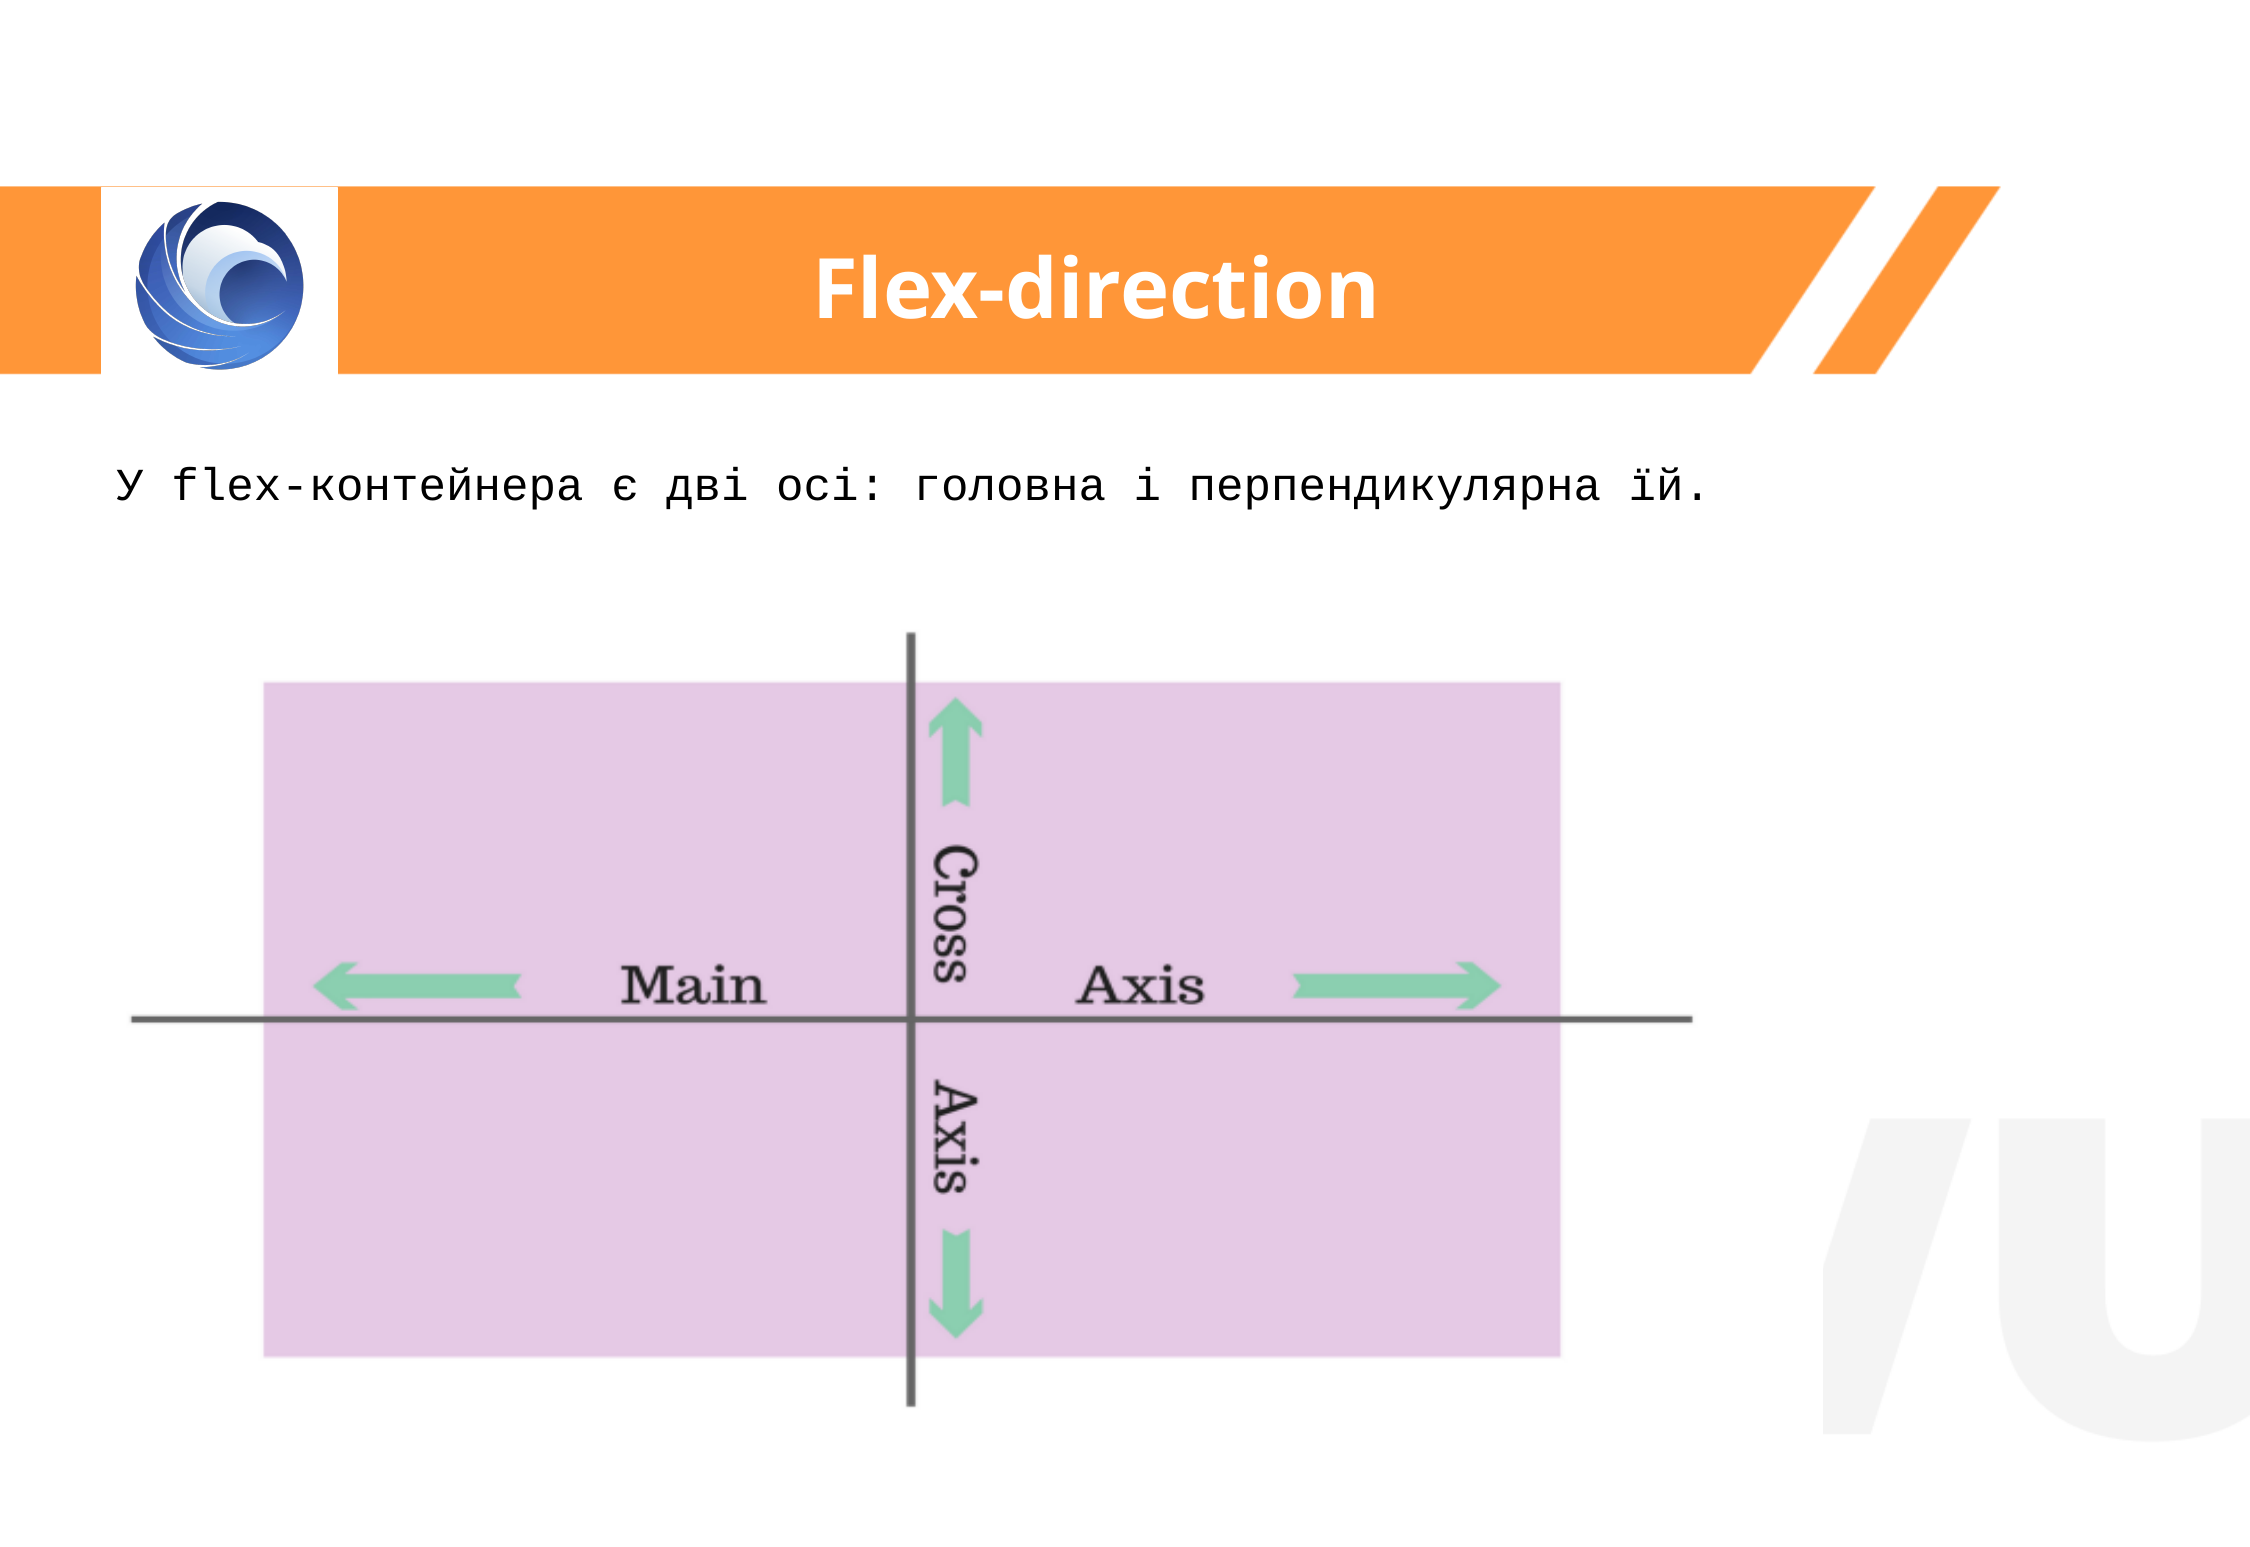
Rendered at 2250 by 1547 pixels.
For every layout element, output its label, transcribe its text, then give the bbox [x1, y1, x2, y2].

picture [0, 0, 2250, 1547]
text_box Flex-direction [797, 219, 1453, 350]
text_box У flex-контейнера є дві осі: головна і перпендикулярна їй. [101, 439, 1992, 525]
text_box [101, 187, 338, 389]
